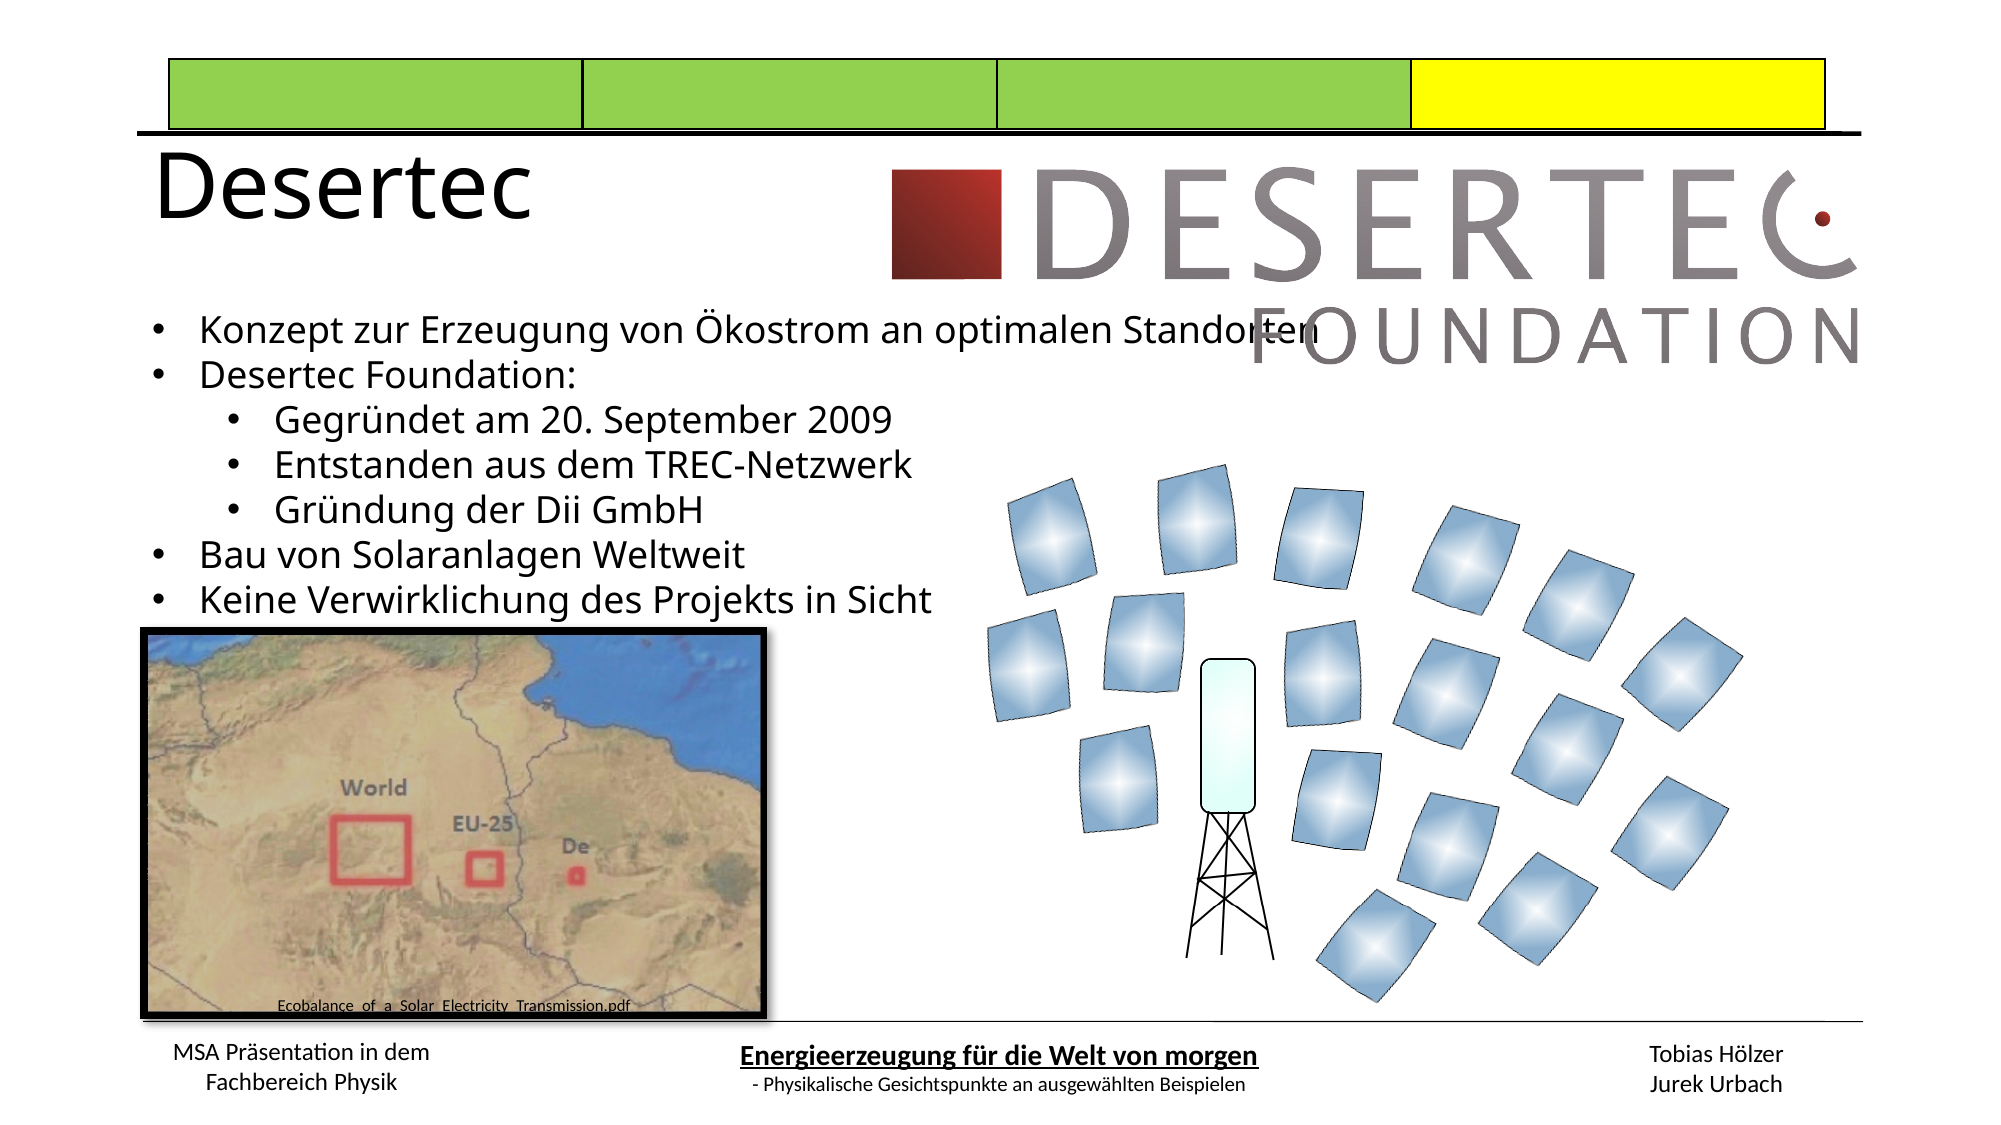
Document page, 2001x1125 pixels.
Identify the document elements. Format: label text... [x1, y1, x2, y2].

text_box [1412, 58, 1826, 130]
text_box Konzept zur Erzeugung von Ökostrom an optimalen Standorten Desertec Foundation: Gegründet am 20. September 2009 Entstanden aus dem TREC-Netzwerk Gründung der Dii GmbH Bau von Solaranlagen Weltweit Keine Verwirklichung des Projekts in Sicht [136, 297, 1479, 629]
picture [885, 160, 1864, 371]
picture [958, 459, 1751, 1055]
text_box MSA Präsentation in dem Fachbereich Physik [143, 1028, 461, 1104]
title Desertec [137, 79, 1863, 297]
text_box Ecobalance_of_a_Solar_Electricity_Transmission.pdf [132, 987, 777, 1023]
text_box [998, 58, 1412, 130]
text_box [583, 58, 998, 130]
text_box Energieerzeugung für die Welt von morgen - Physikalische Gesichtspunkte an ausgewählten Beispielen [586, 1028, 1413, 1104]
picture [146, 633, 762, 1013]
text_box [168, 58, 583, 130]
text_box Tobias Hölzer Jurek Urbach [1591, 1030, 1842, 1105]
